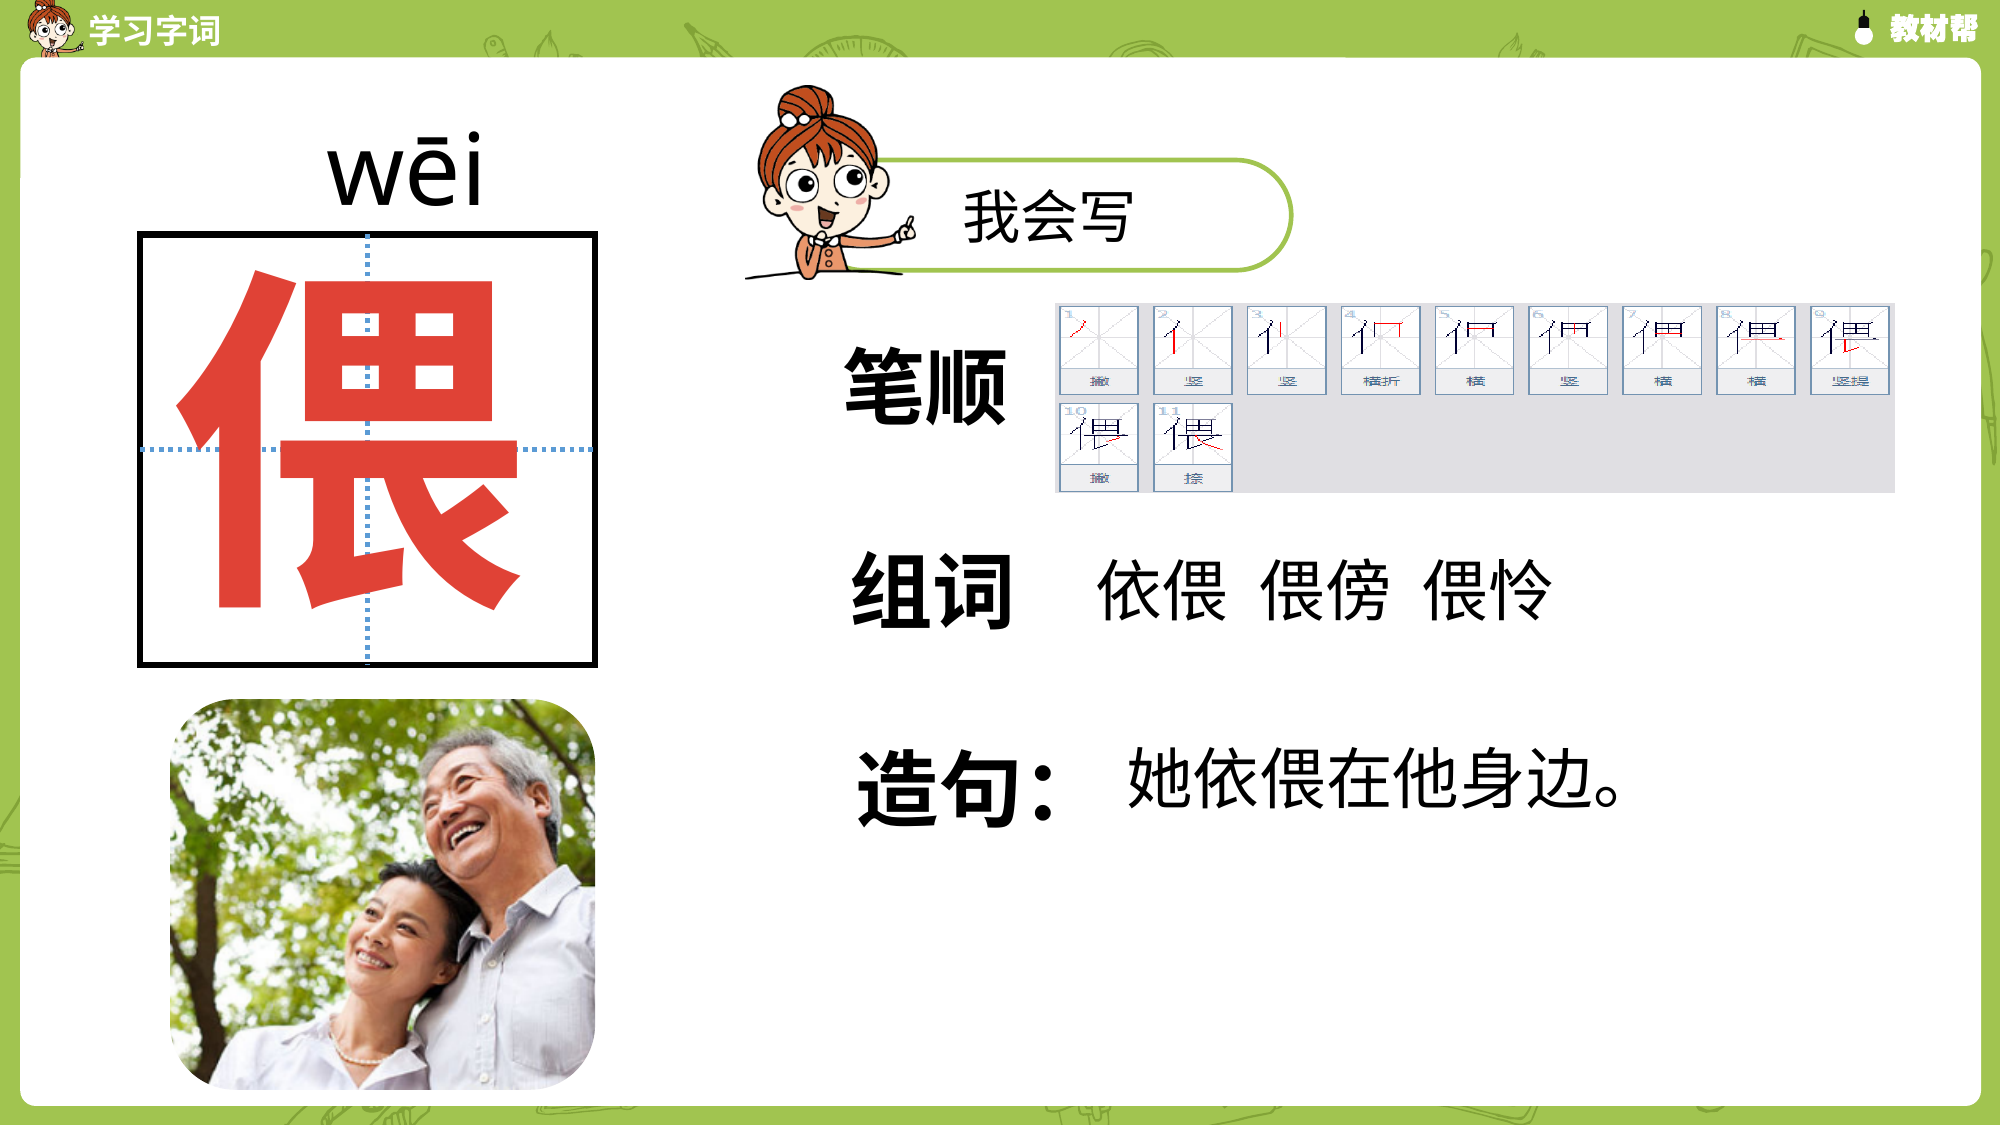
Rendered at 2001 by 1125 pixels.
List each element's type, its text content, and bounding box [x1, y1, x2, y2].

text_box 她依偎在他身边。 [1111, 729, 1957, 825]
picture [170, 699, 596, 1090]
text_box 我会写 [916, 159, 1293, 272]
picture [23, 0, 84, 63]
picture [745, 85, 916, 280]
text_box 笔顺 [828, 328, 1036, 444]
text_box 造句： [841, 729, 1231, 845]
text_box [140, 234, 596, 666]
picture [1054, 303, 1895, 493]
text_box 偎 [153, 207, 701, 655]
text_box wēi [311, 98, 514, 233]
text_box 依偎 偎傍 偎怜 [1080, 541, 1895, 637]
text_box 组词 [835, 531, 1043, 647]
